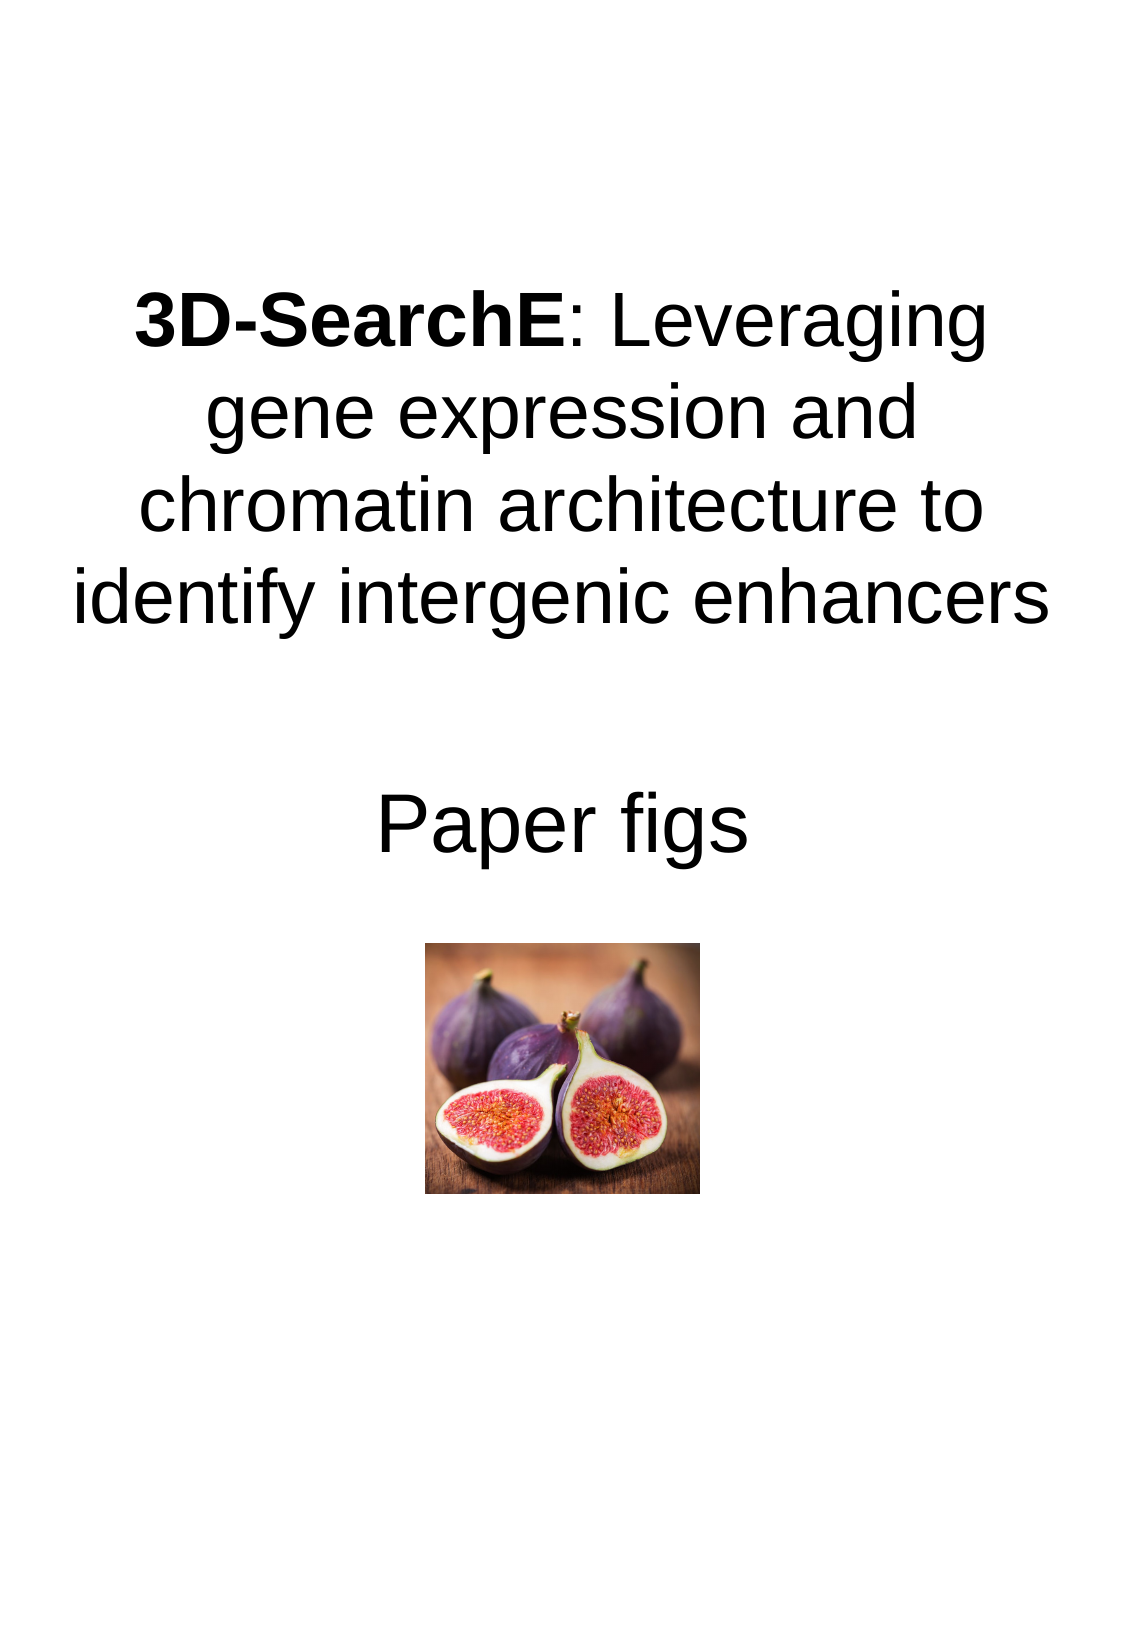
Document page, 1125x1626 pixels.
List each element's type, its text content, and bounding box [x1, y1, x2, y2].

title 3D-SearchE: Leveraging gene expression and chromatin architecture to identify intergenic enhancers Paper figs [38, 235, 1087, 884]
picture [424, 943, 700, 1194]
